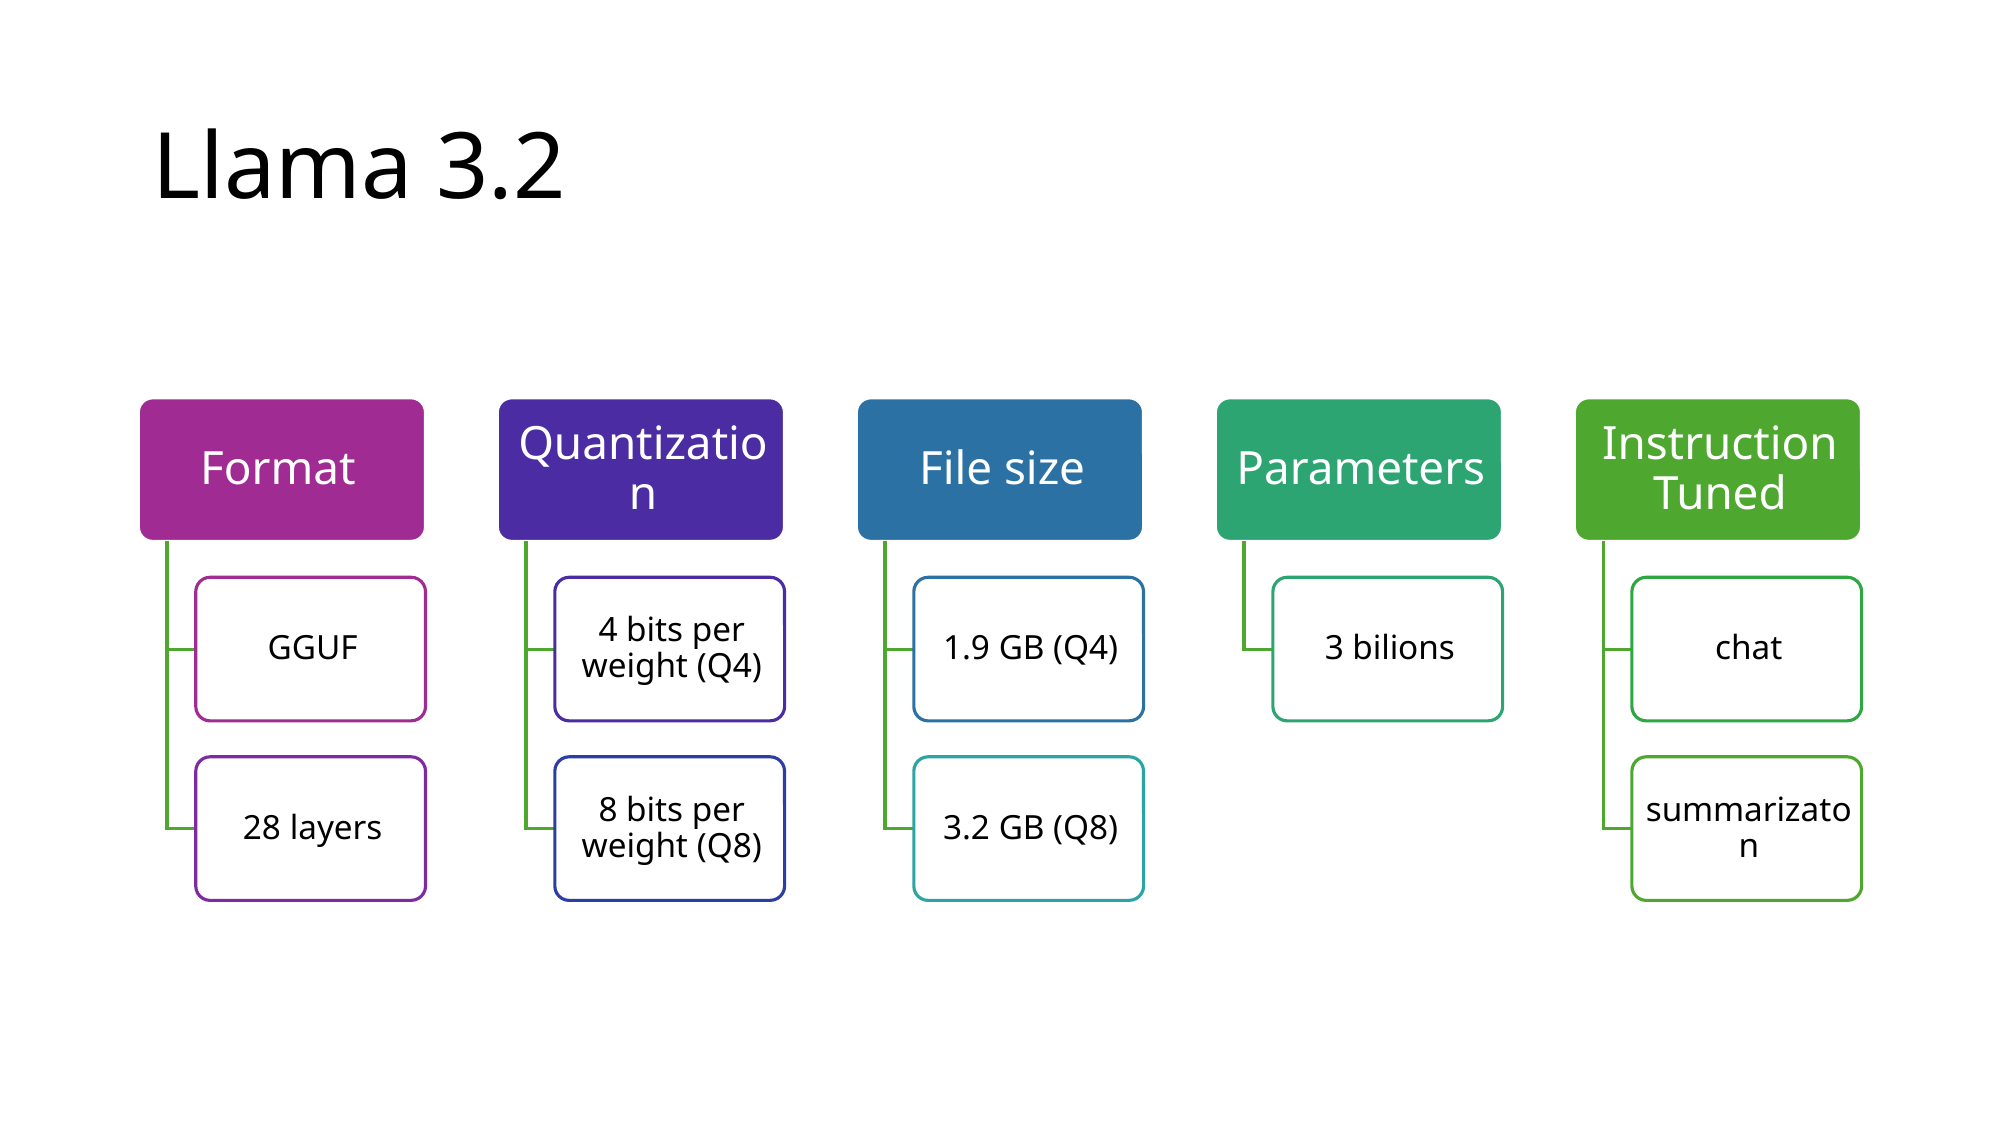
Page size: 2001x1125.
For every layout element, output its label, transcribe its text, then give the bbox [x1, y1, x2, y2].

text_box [136, 324, 1863, 974]
title Llama 3.2 [137, 59, 1863, 278]
